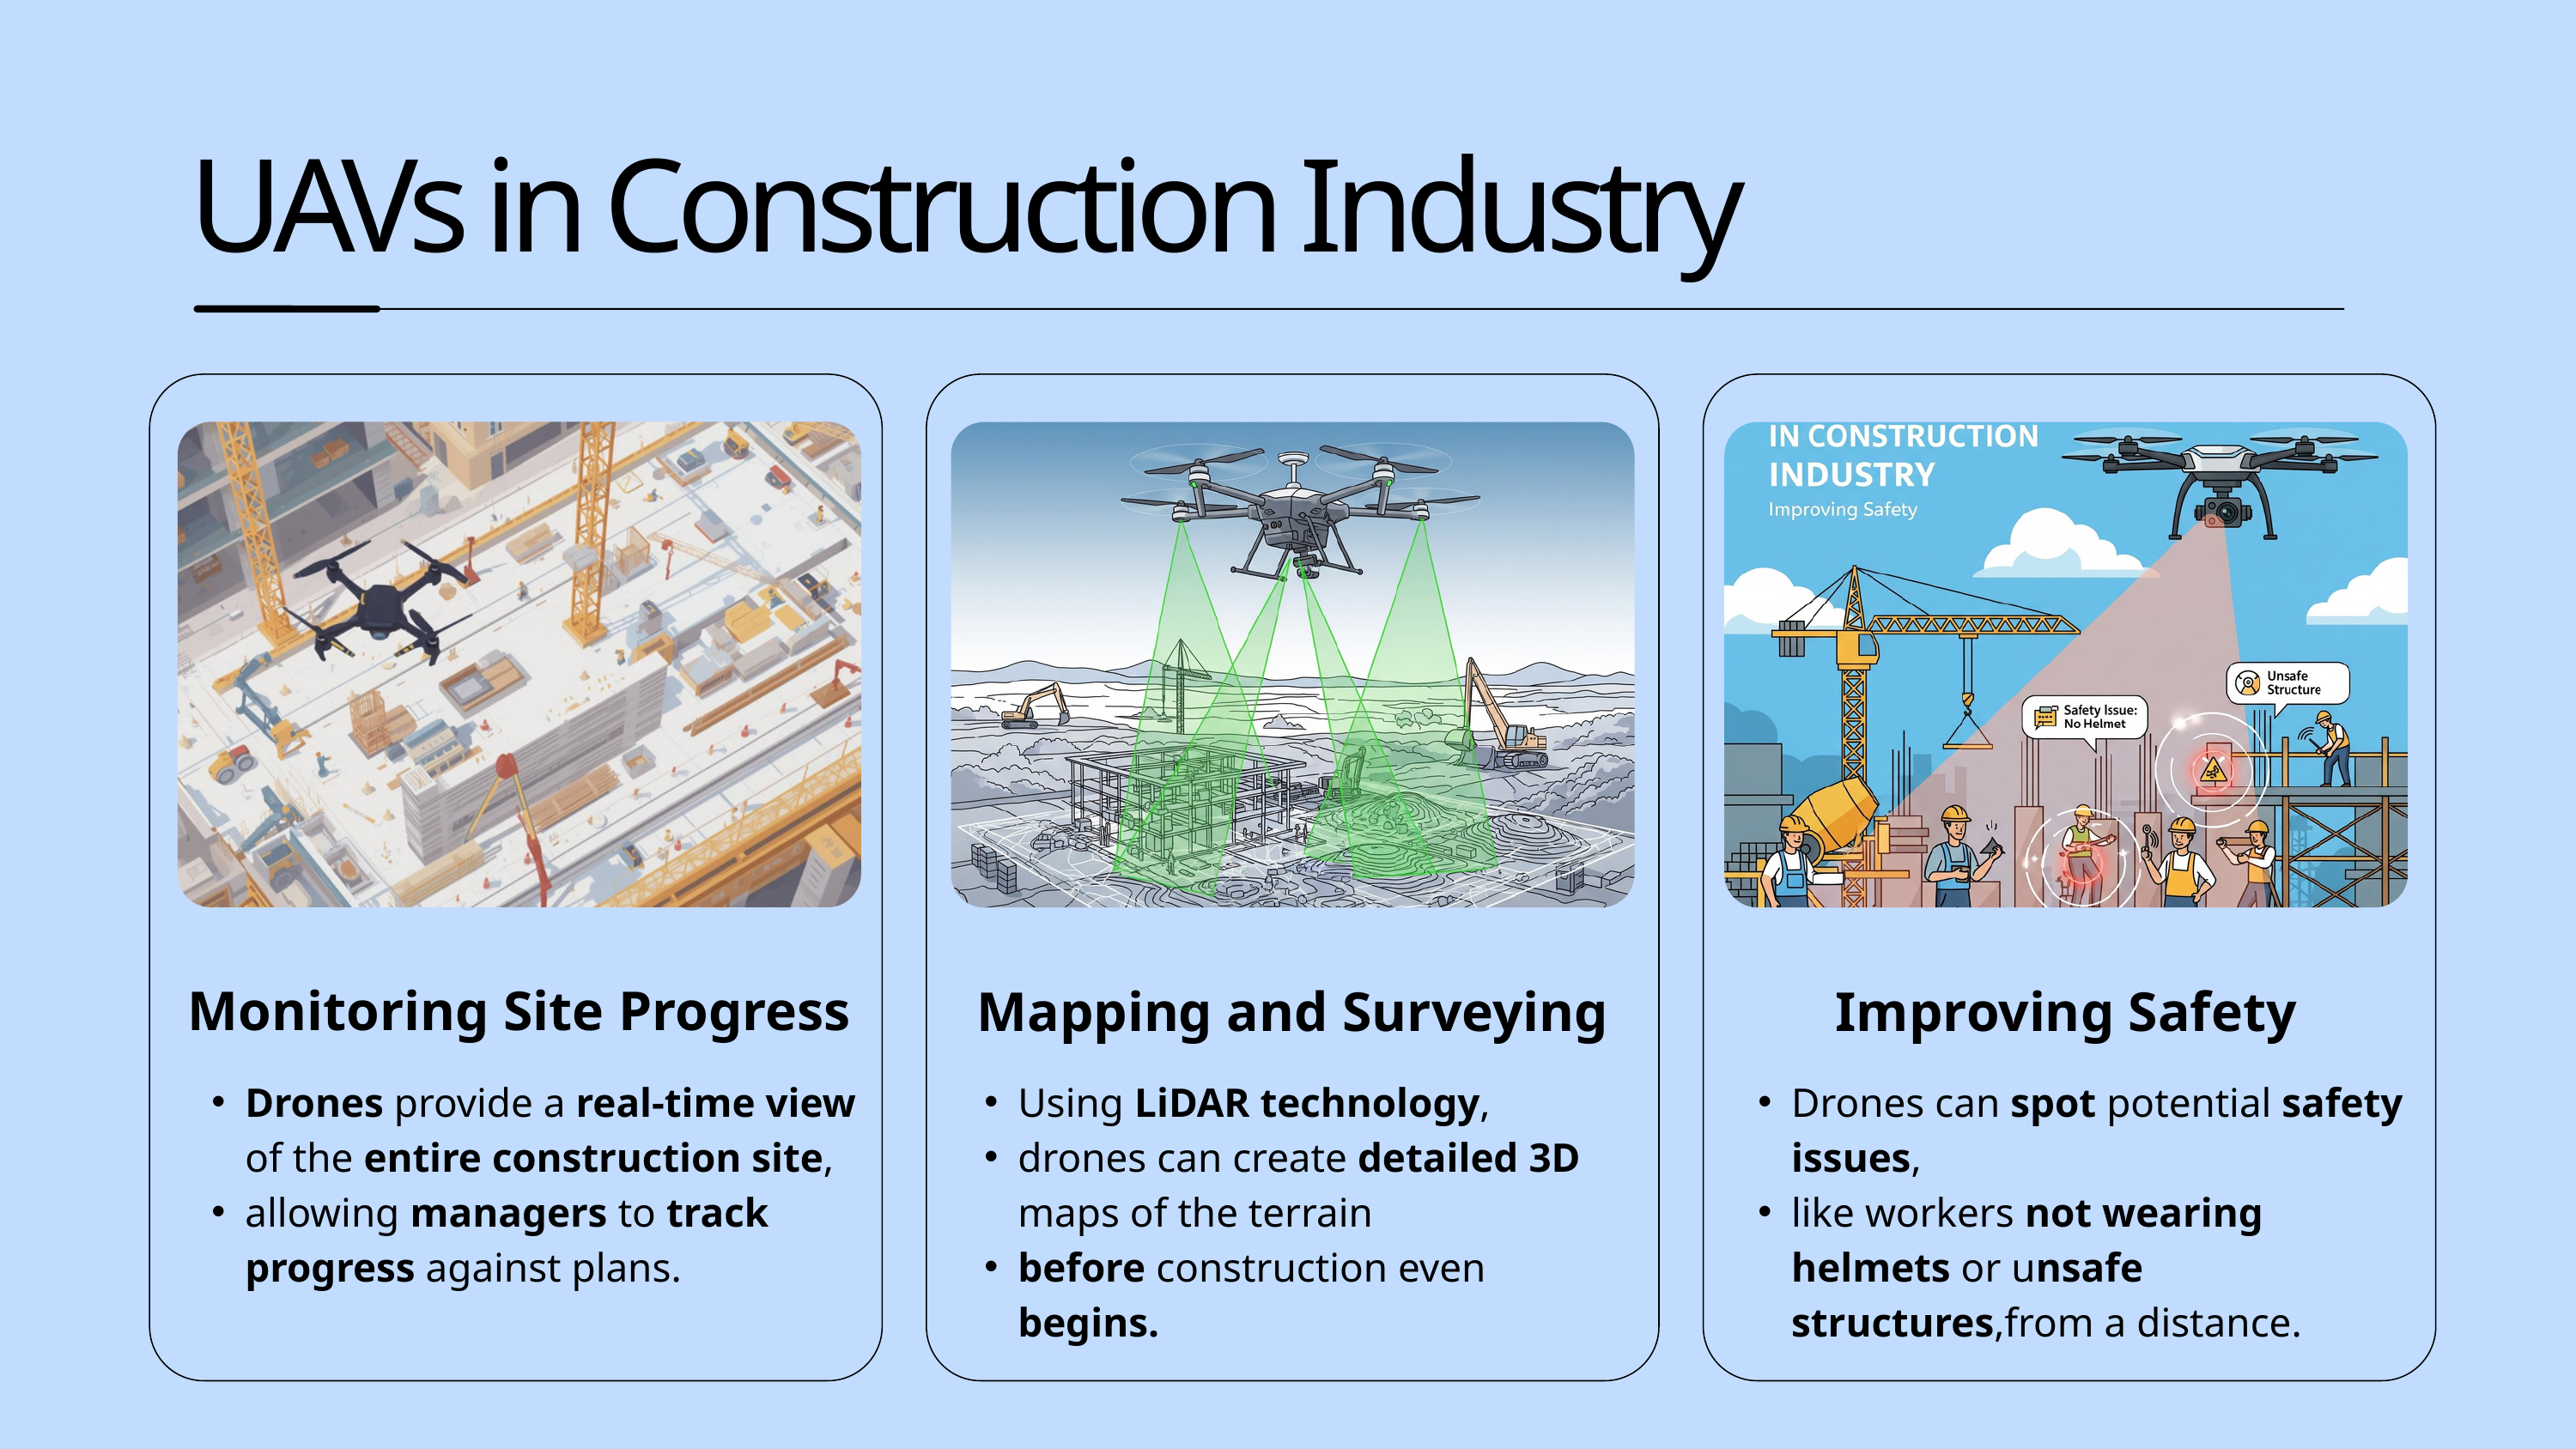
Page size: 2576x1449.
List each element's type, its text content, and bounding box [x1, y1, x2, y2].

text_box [926, 373, 1660, 1399]
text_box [1703, 373, 2436, 1381]
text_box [149, 373, 883, 1381]
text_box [197, 306, 2344, 312]
text_box UAVs in Construction Industry [189, 150, 2508, 278]
